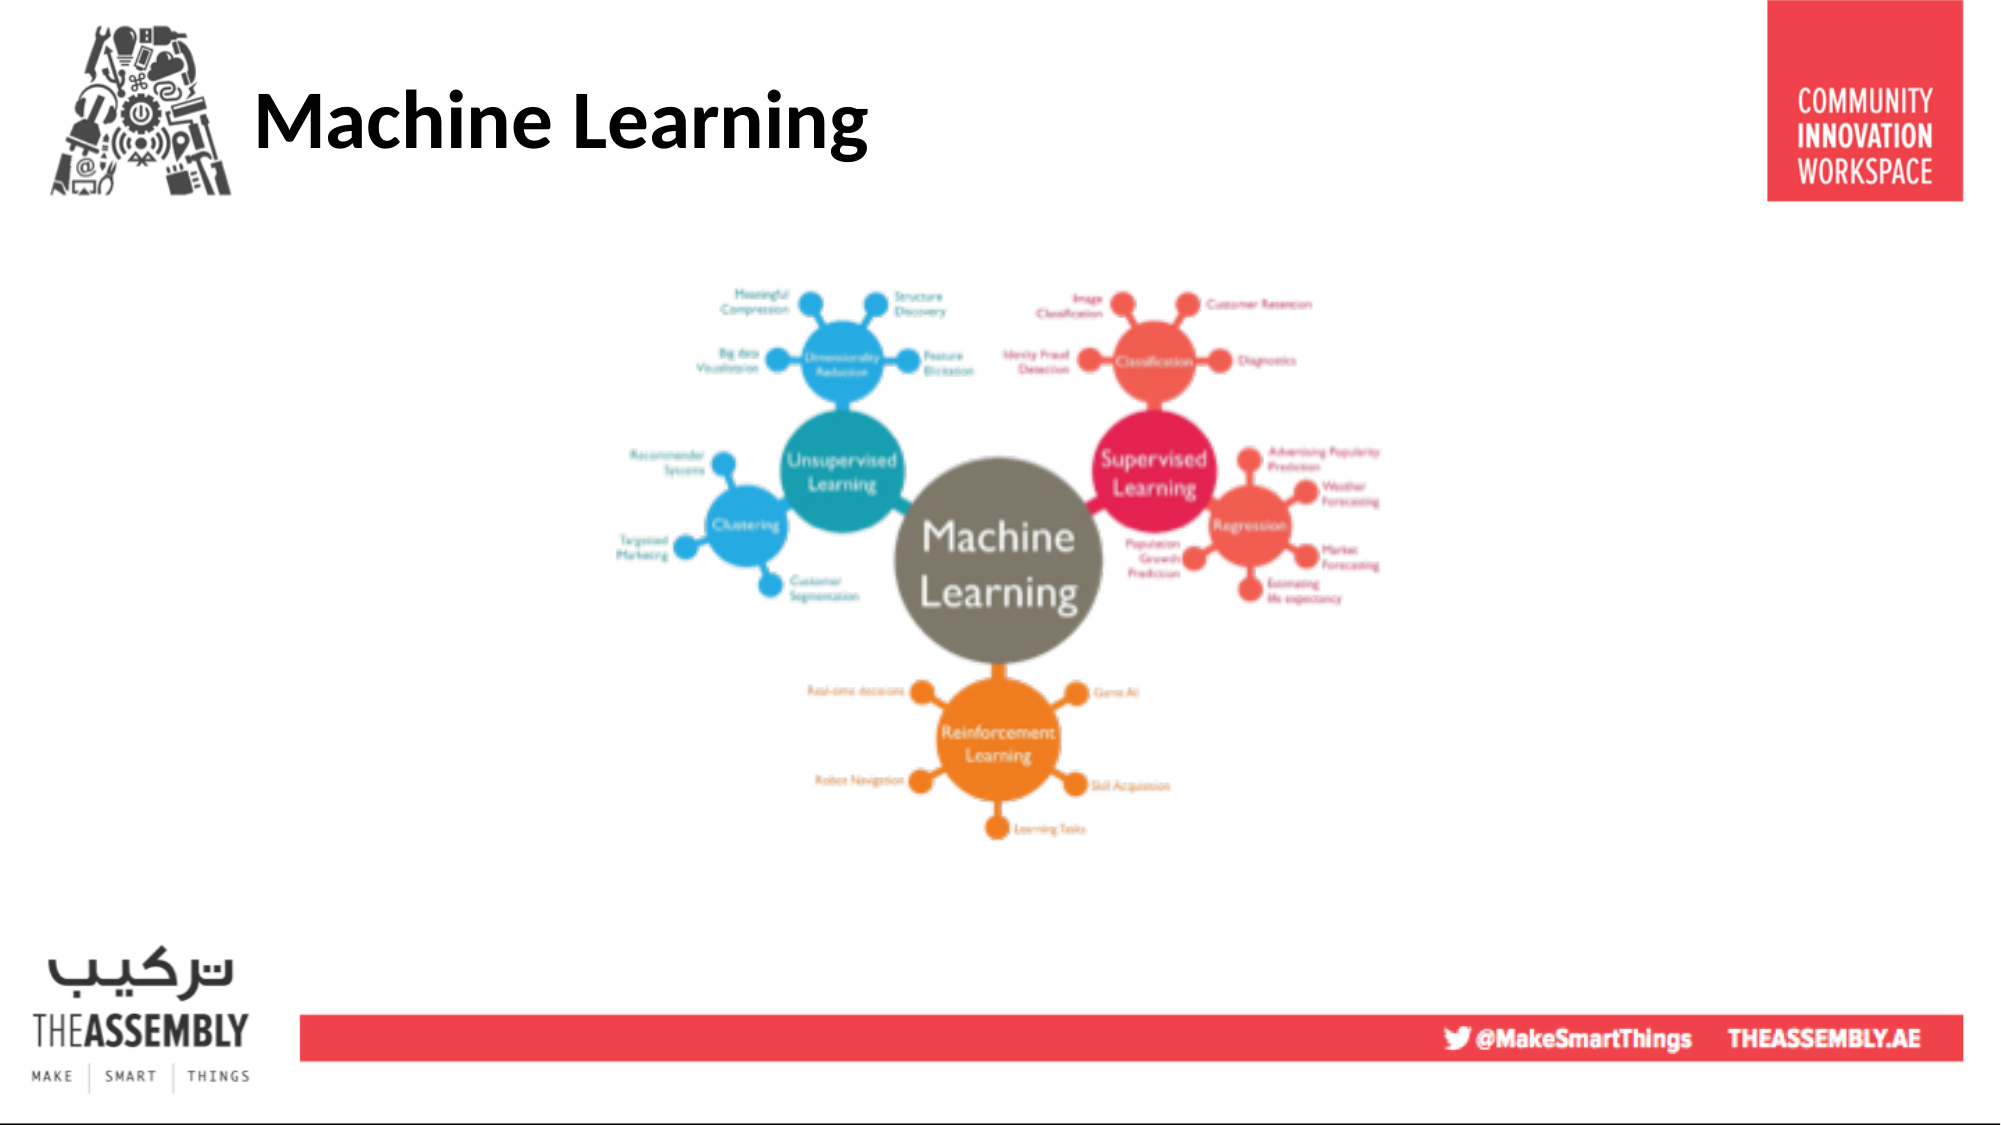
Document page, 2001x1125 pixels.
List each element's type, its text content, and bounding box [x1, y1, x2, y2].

text_box Machine Learning [238, 58, 1289, 173]
picture [0, 0, 2001, 1125]
